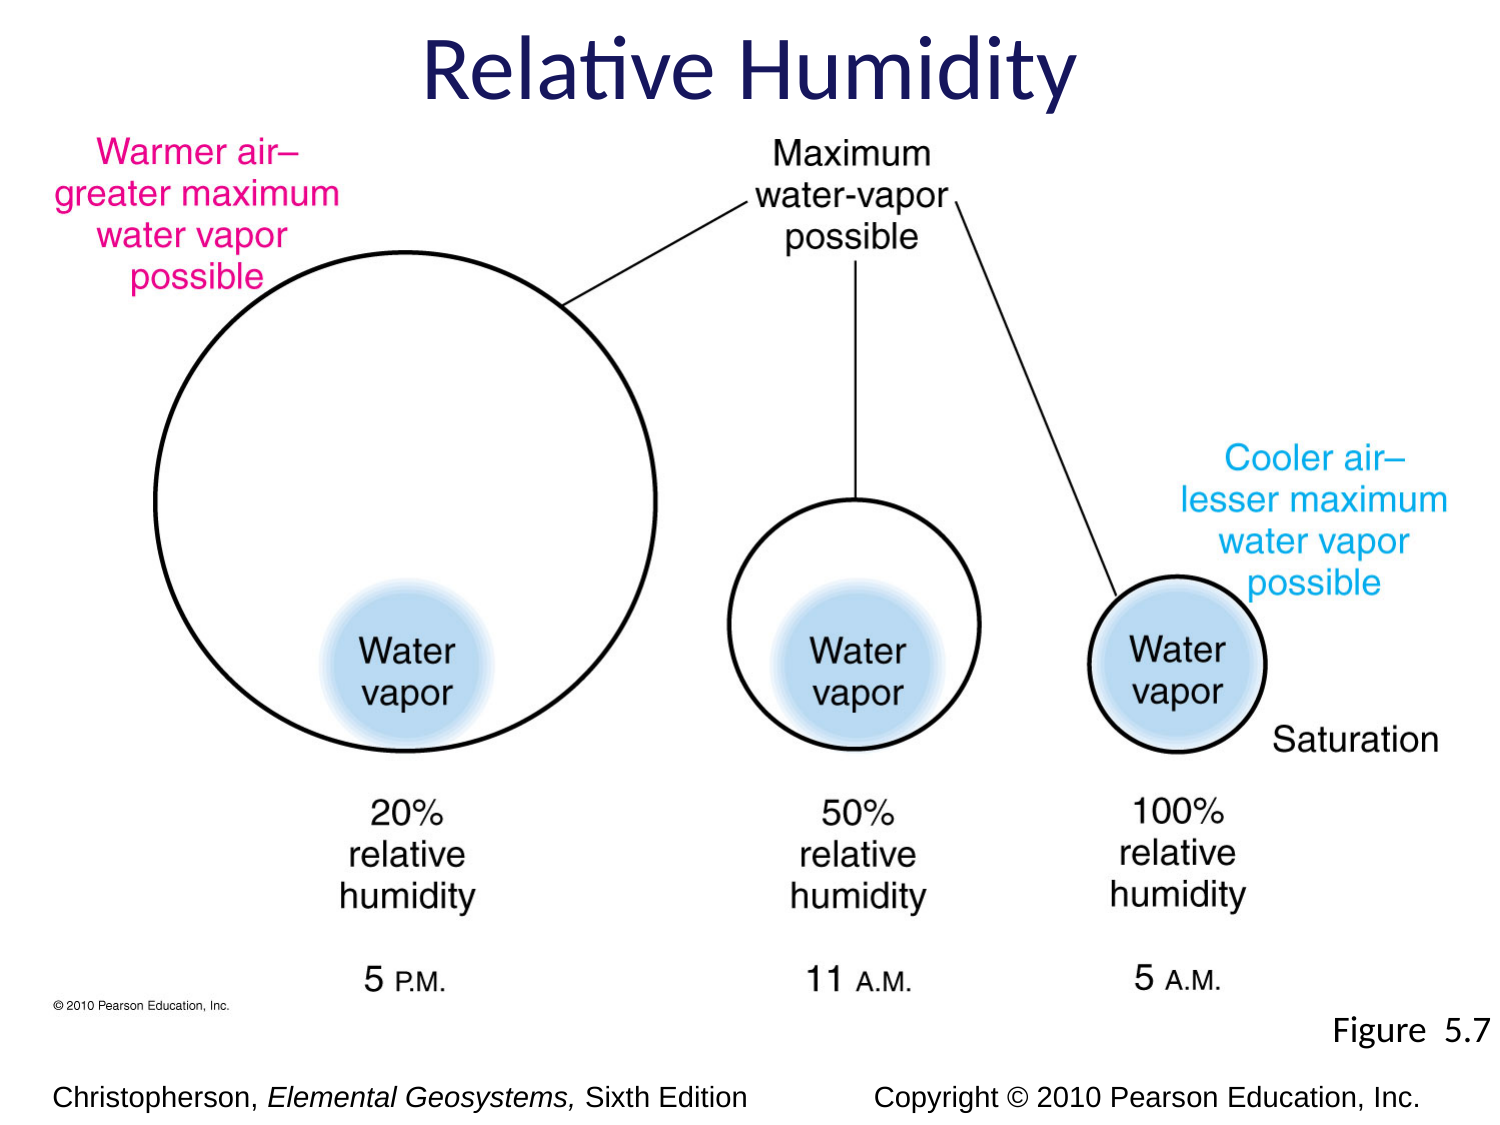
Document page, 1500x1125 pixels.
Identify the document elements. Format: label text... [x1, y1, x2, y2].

text_box Figure 5.7 [1317, 997, 1500, 1058]
title Relative Humidity [112, 0, 1388, 125]
text_box Copyright © 2010 Pearson Education, Inc. [854, 1071, 1437, 1113]
picture [48, 128, 1452, 1022]
text_box Christopherson, Elemental Geosystems, Sixth Edition [37, 1071, 849, 1113]
